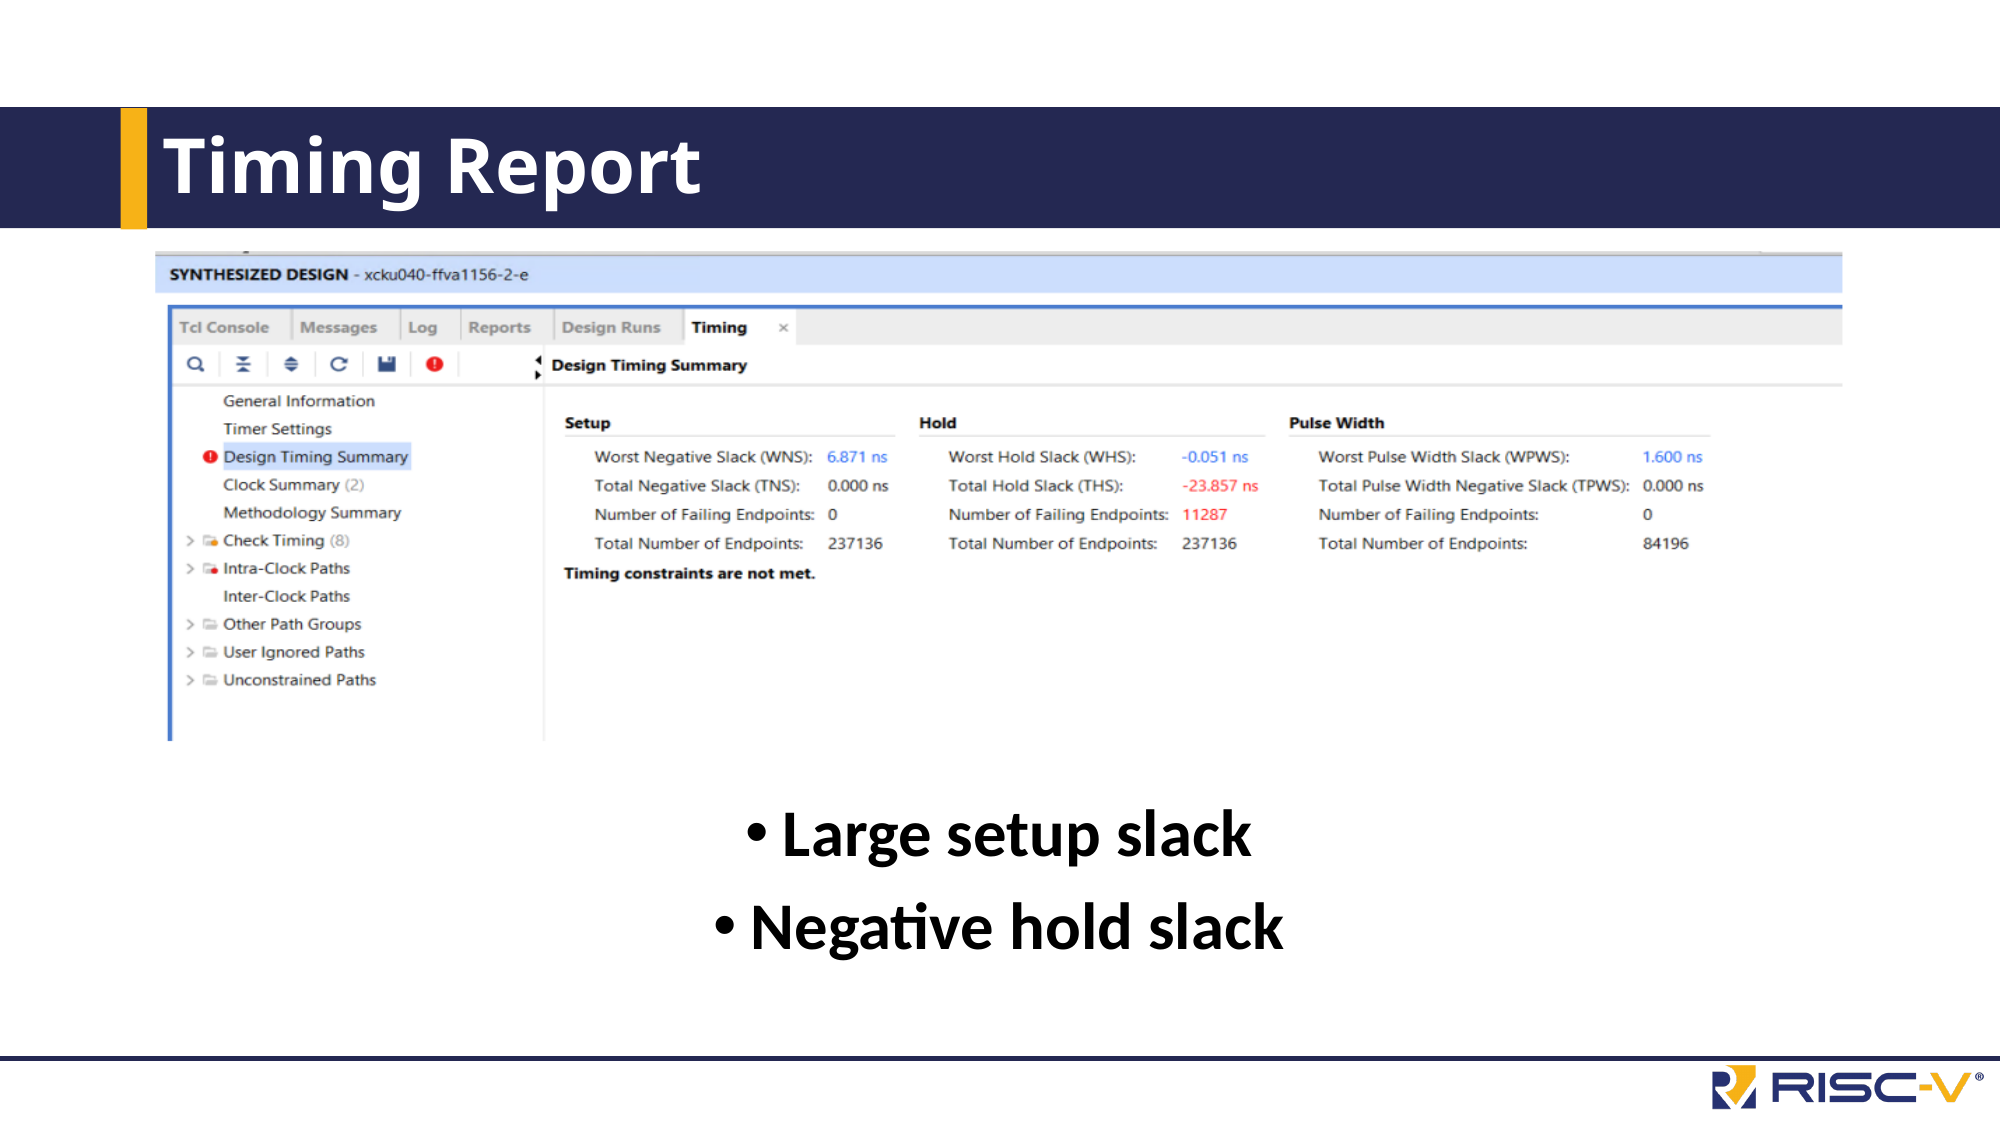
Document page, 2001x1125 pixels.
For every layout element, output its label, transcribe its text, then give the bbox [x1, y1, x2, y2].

picture [1702, 1047, 1992, 1058]
title Timing Report [148, 120, 1723, 218]
picture [153, 250, 1844, 746]
picture [1702, 1059, 1992, 1125]
text_box [120, 107, 148, 230]
text_box [0, 106, 2000, 229]
text_box Large setup slack Negative hold slack [147, 791, 1851, 993]
